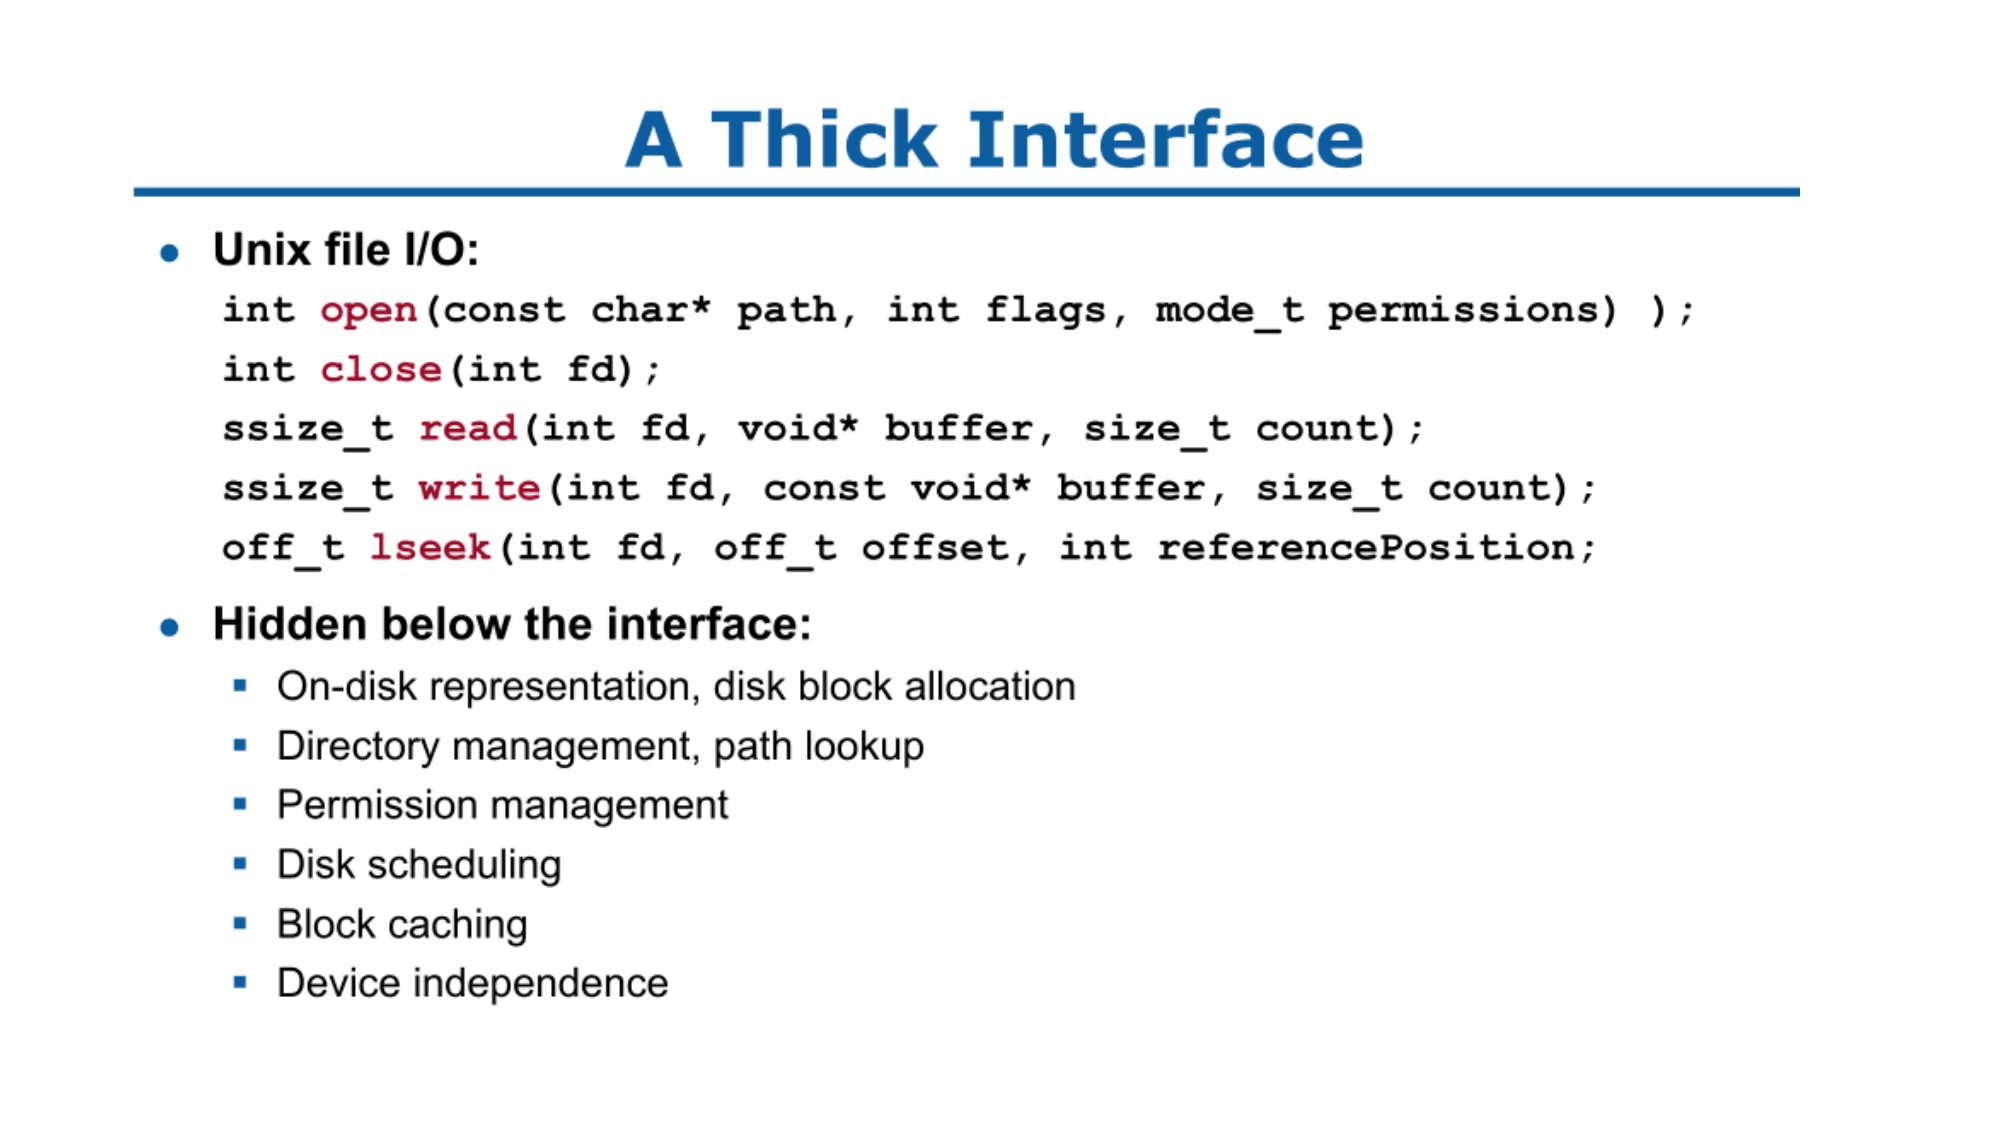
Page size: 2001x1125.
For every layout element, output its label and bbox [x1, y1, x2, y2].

picture [117, 64, 1800, 1014]
